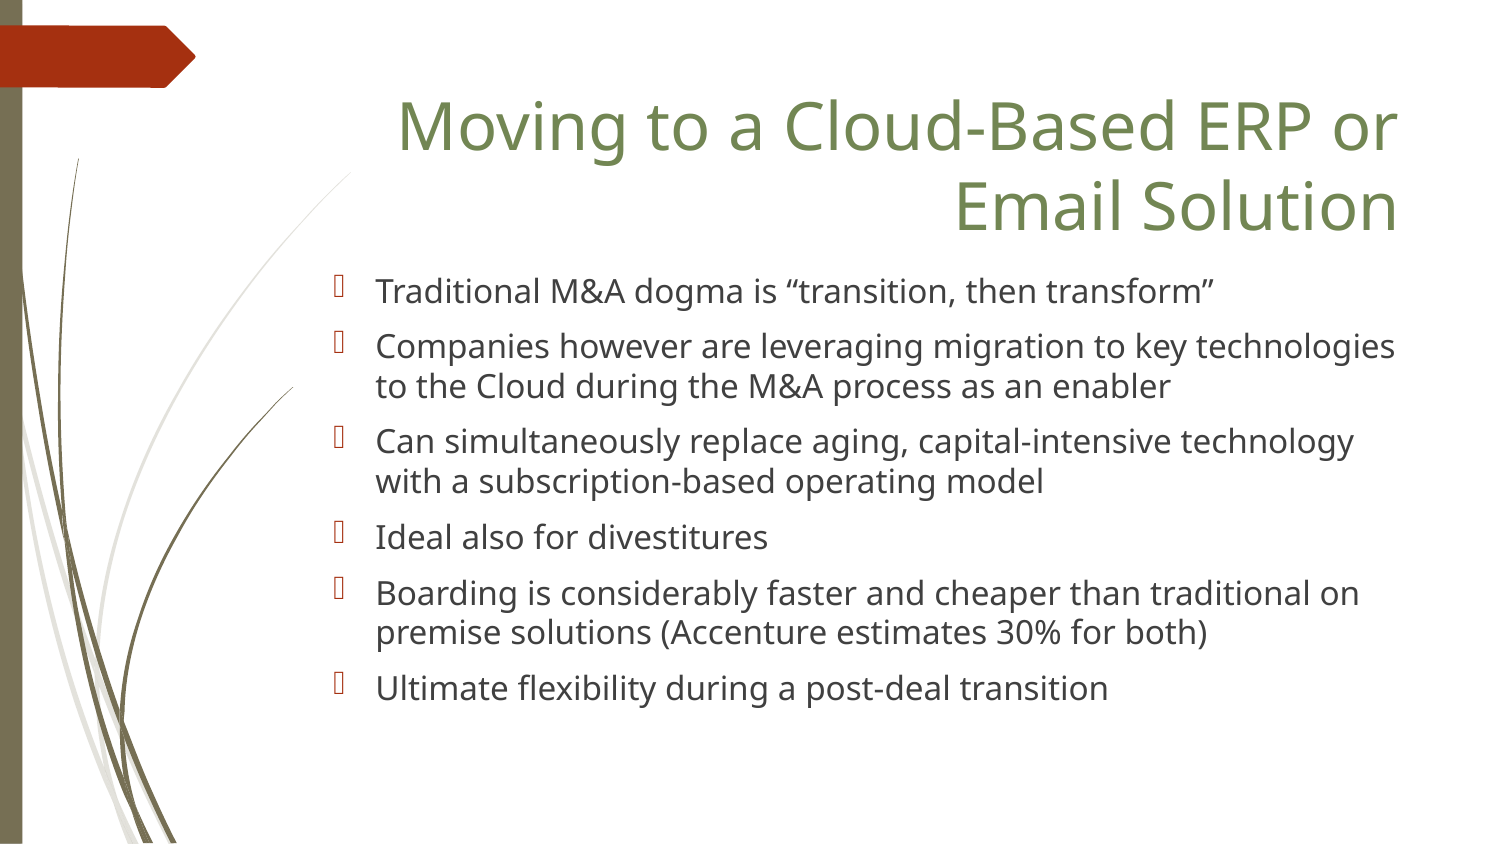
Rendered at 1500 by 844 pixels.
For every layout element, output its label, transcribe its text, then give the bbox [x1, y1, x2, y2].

text_box Traditional M&A dogma is “transition, then transform” Companies however are leveraging migration to key technologies to the Cloud during the M&A process as an enabler Can simultaneously replace aging, capital-intensive technology with a subscription-based operating model Ideal also for divestitures Boarding is considerably faster and cheaper than traditional on premise solutions (Accenture estimates 30% for both) Ultimate flexibility during a post-deal transition [318, 262, 1416, 728]
text_box Moving to a Cloud-Based ERP or Email Solution [319, 76, 1416, 235]
